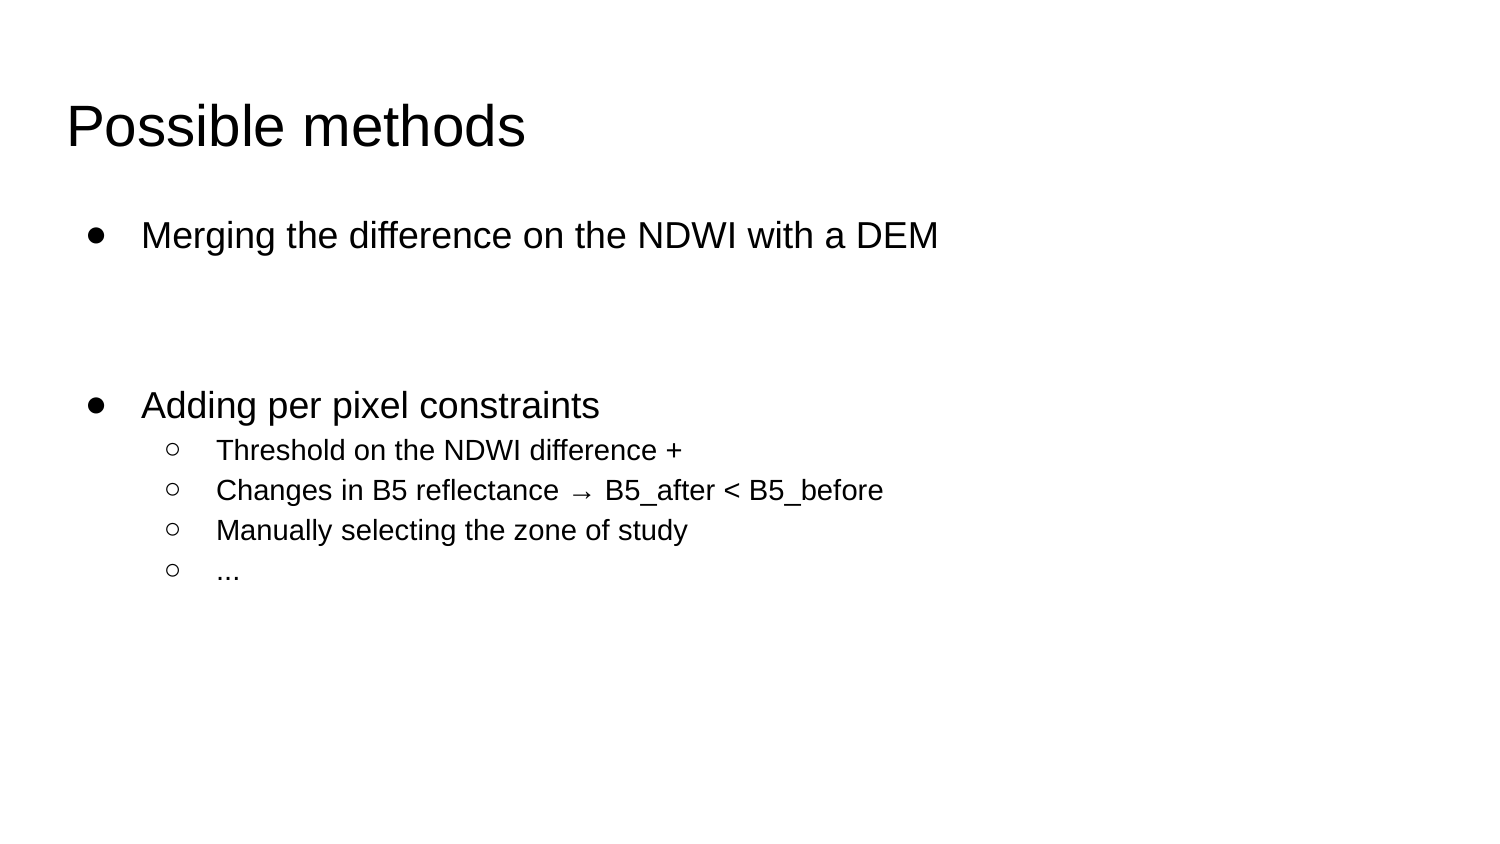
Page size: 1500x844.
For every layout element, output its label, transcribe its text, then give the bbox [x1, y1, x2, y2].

list Merging the difference on the NDWI with a DEM Adding per pixel constraints Threshold on the NDWI difference + Changes in B5 reflectance → B5_after < B5_before Manually selecting the zone of study ... [51, 189, 1449, 750]
title Possible methods [51, 72, 1449, 167]
